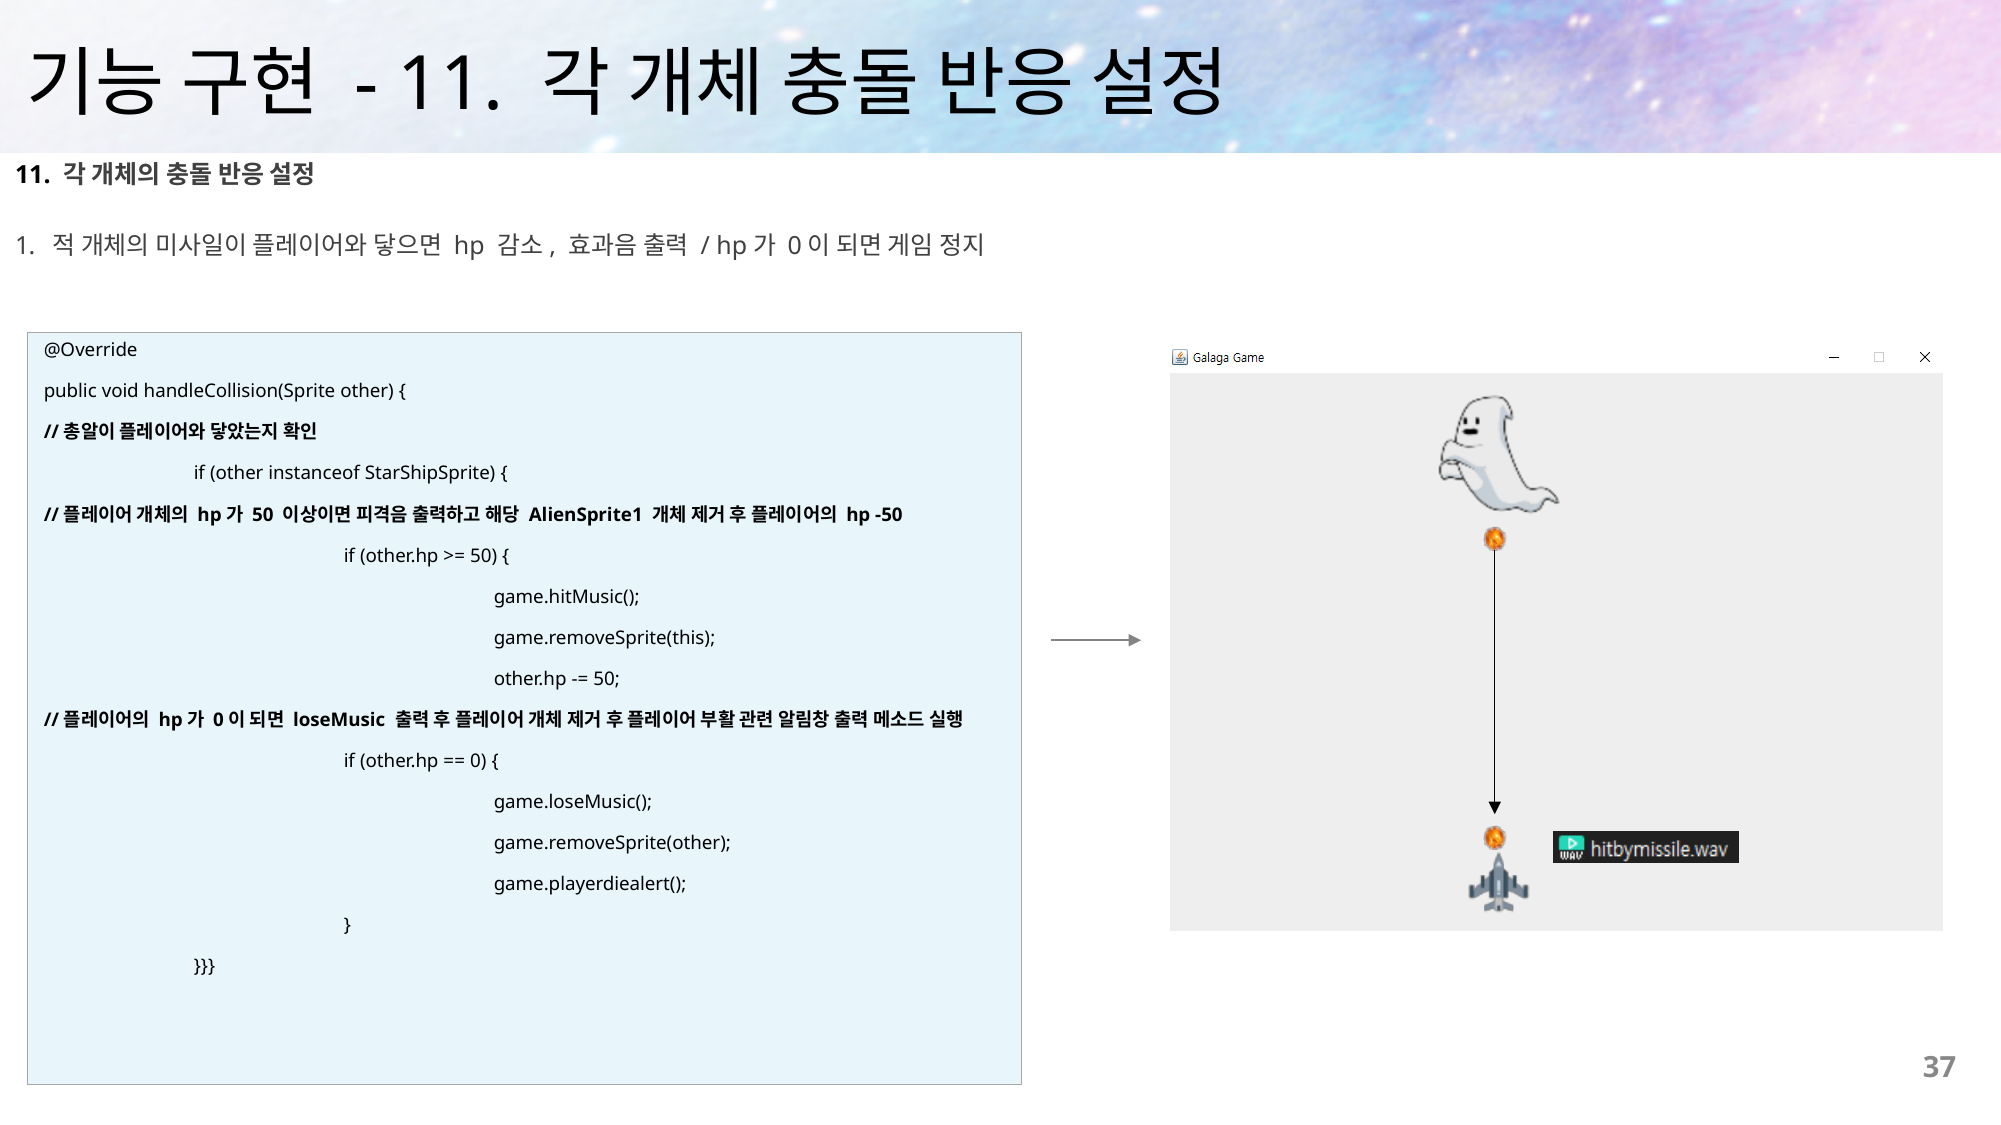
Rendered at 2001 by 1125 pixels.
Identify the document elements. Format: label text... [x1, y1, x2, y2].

text_box 11. 각 개체의 충돌 반응 설정 적 개체의 미사일이 플레이어와 닿으면 hp 감소, 효과음 출력 / hp가 0이 되면 게임 정지 [7, 154, 1993, 291]
slide_number 37 [1913, 1042, 1965, 1095]
picture [1170, 349, 1943, 931]
text_box [27, 332, 1022, 1085]
picture [0, 0, 2001, 154]
text_box [1051, 634, 1142, 647]
text_box @Override public void handleCollision(Sprite other) { //총알이 플레이어와 닿았는지 확인 if (other instanceof StarShipSprite) { //플레이어 개체의 hp가 50 이상이면 피격음 출력하고 해당 AlienSprite1 개체 제거 후 플레이어의 hp -50 if (other.hp >= 50) { game.hitMusic(); game.removeSprite(this); other.hp -= 50; //플레이어의 hp가 0이 되면 loseMusic 출력 후 플레이어 개체 제거 후 플레이어 부활 관련 알림창 출력 메소드 실행 if (other.hp == 0) { game.loseMusic(); game.removeSprite(other); game.playerdiealert(); } }}} [36, 333, 1014, 985]
